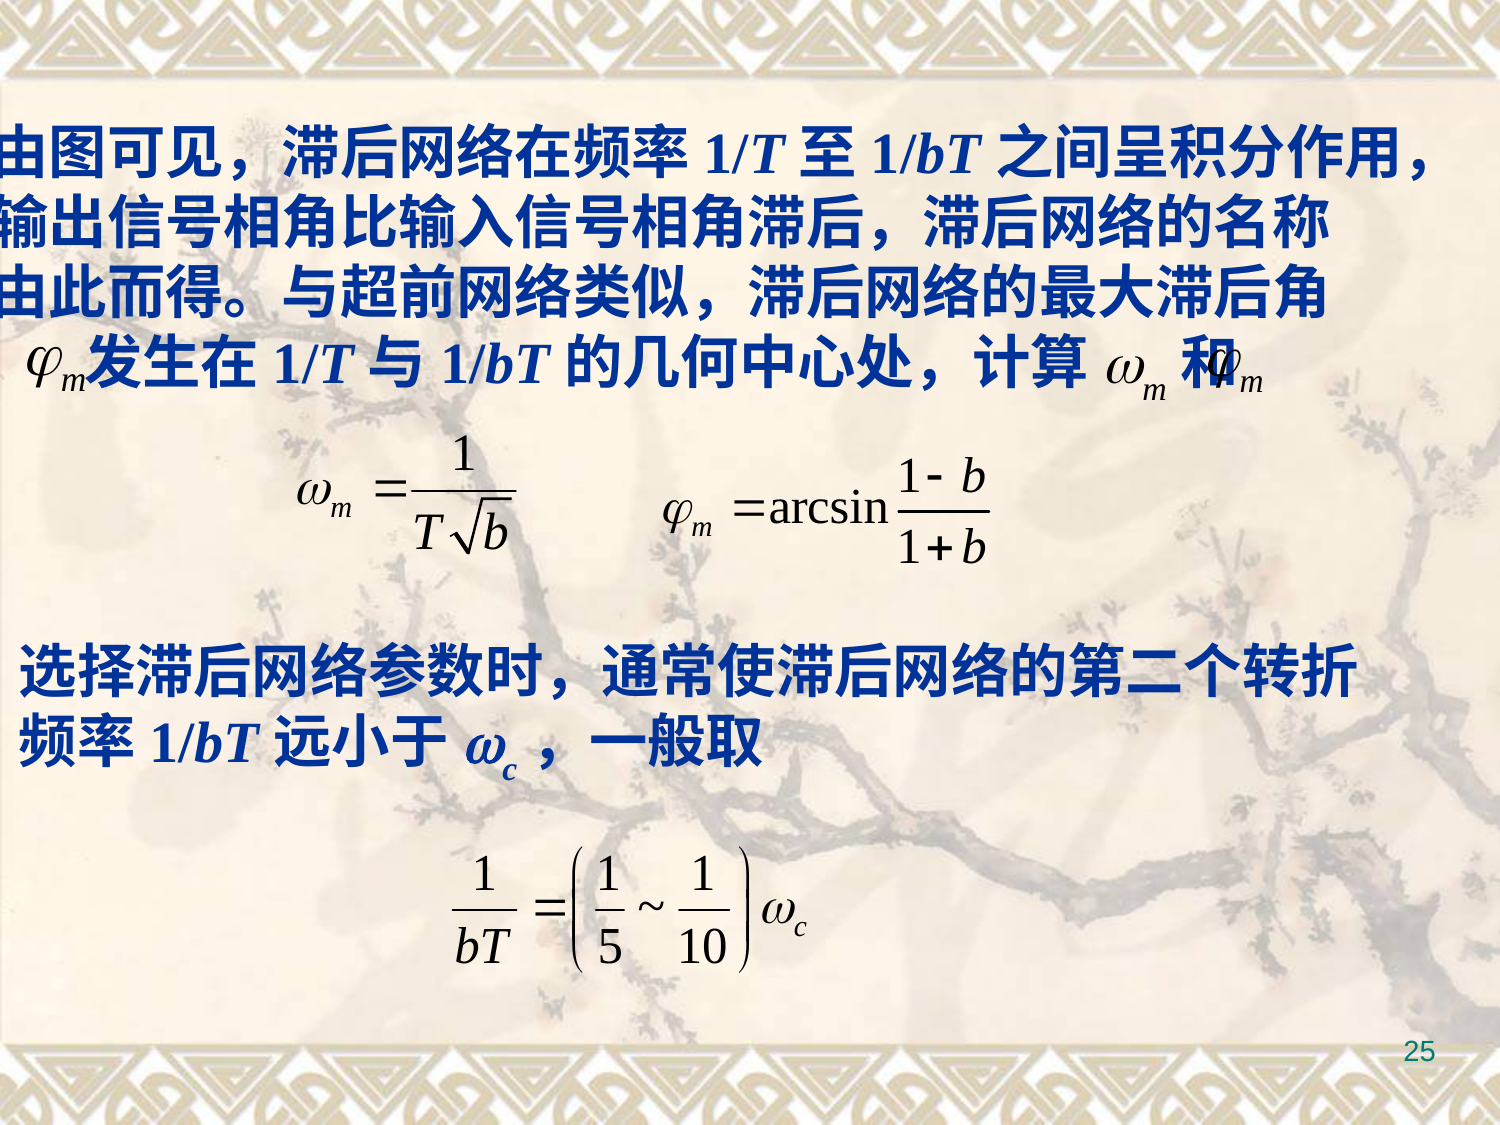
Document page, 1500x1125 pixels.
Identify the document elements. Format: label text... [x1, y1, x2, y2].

text_box 选择滞后网络参数时，通常使滞后网络的第二个转折 频率1/bT远小于wc，一般取 [4, 626, 1374, 794]
text_box [1074, 1024, 1451, 1103]
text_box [655, 443, 999, 575]
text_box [442, 833, 817, 988]
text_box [0, 113, 1452, 410]
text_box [288, 420, 526, 566]
